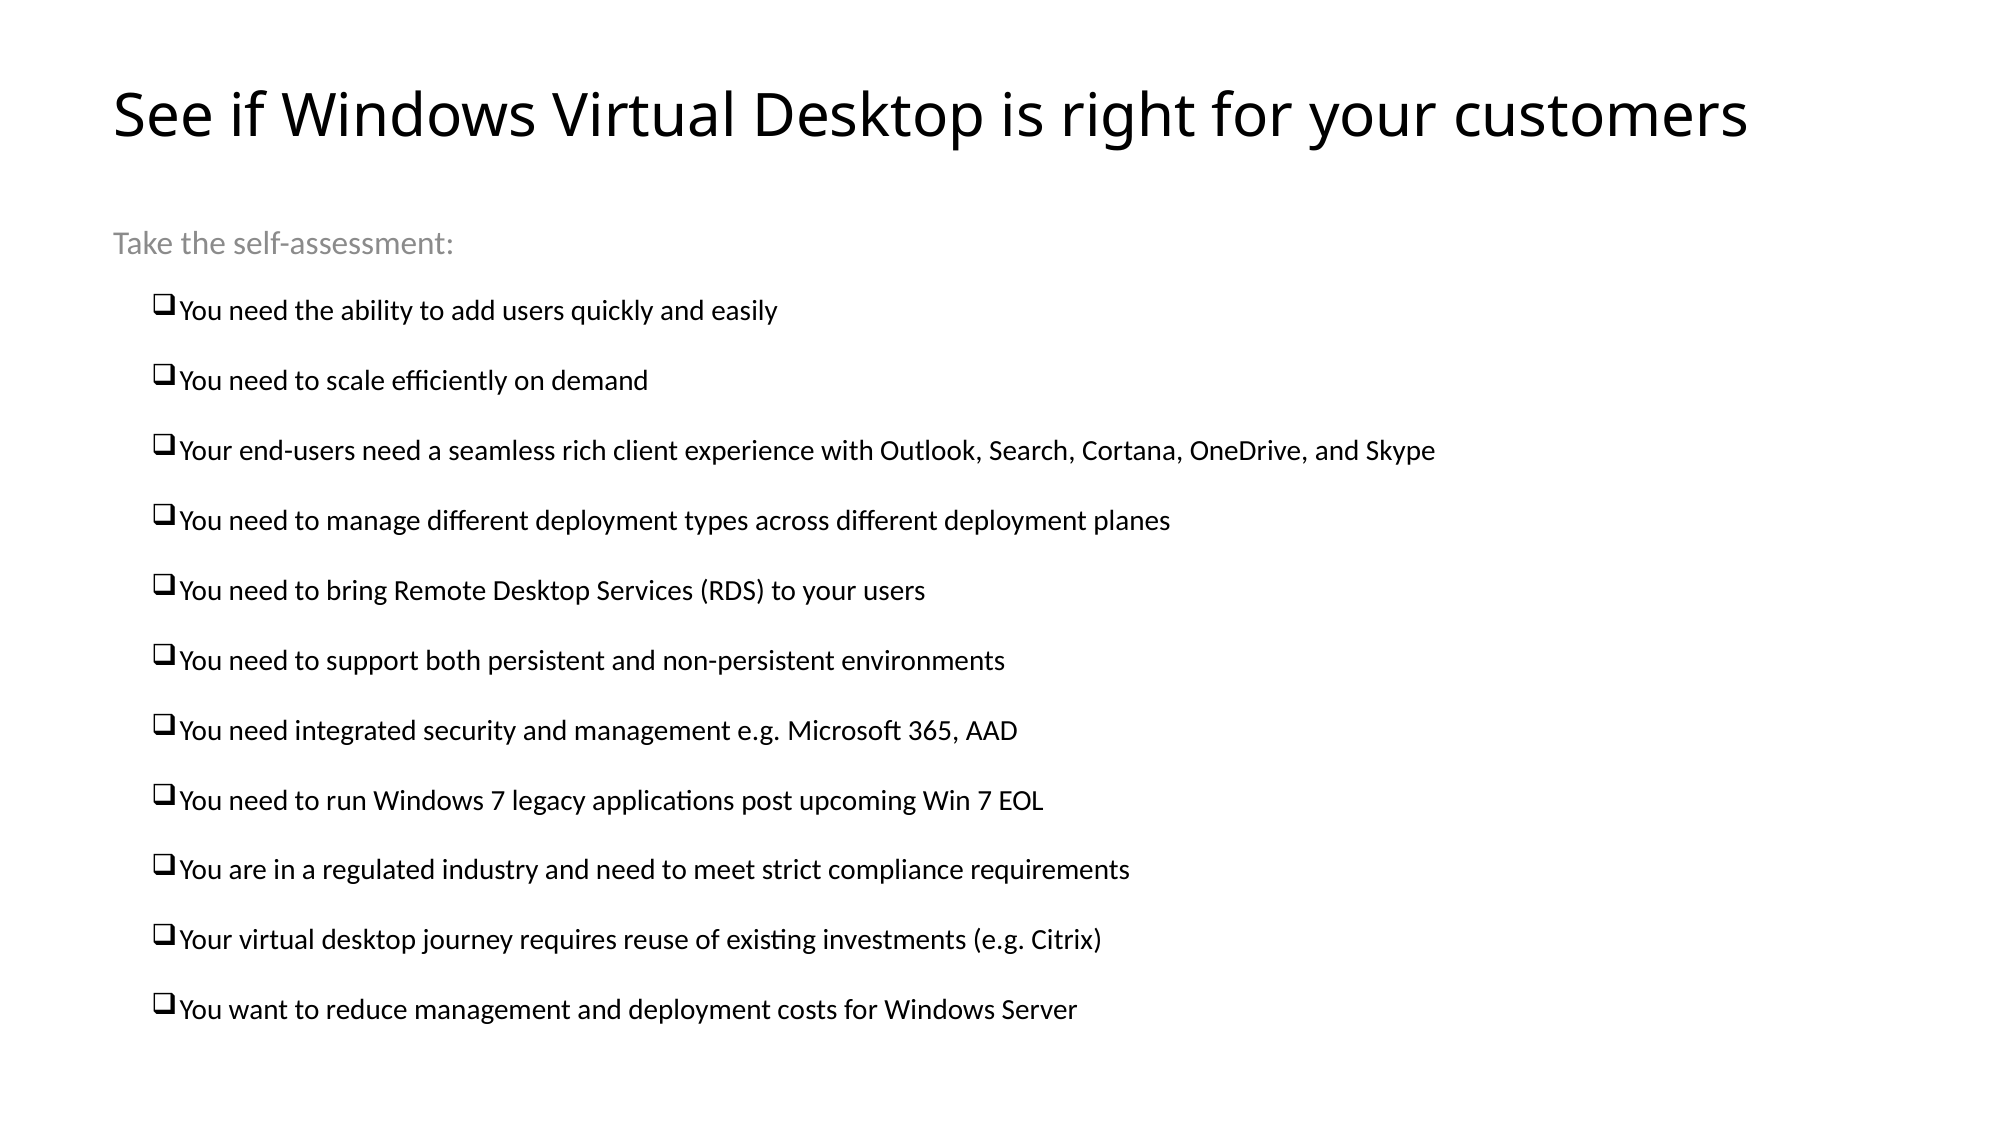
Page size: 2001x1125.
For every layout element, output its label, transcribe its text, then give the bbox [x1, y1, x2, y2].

title See if Windows Virtual Desktop is right for your customers [98, 76, 1943, 158]
text_box Take the self-assessment: You need the ability to add users quickly and easily You need to scale efficiently on demand Your end-users need a seamless rich client experience with Outlook, Search, Cortana, OneDrive, and Skype You need to manage different deployment types across different deployment planes You need to bring Remote Desktop Services (RDS) to your users You need to support both persistent and non-persistent environments You need integrated security and management e.g. Microsoft 365, AAD You need to run Windows 7 legacy applications post upcoming Win 7 EOL You are in a regulated industry and need to meet strict compliance requirements Your virtual desktop journey requires reuse of existing investments (e.g. Citrix) You want to reduce management and deployment costs for Windows Server [98, 214, 1942, 1033]
